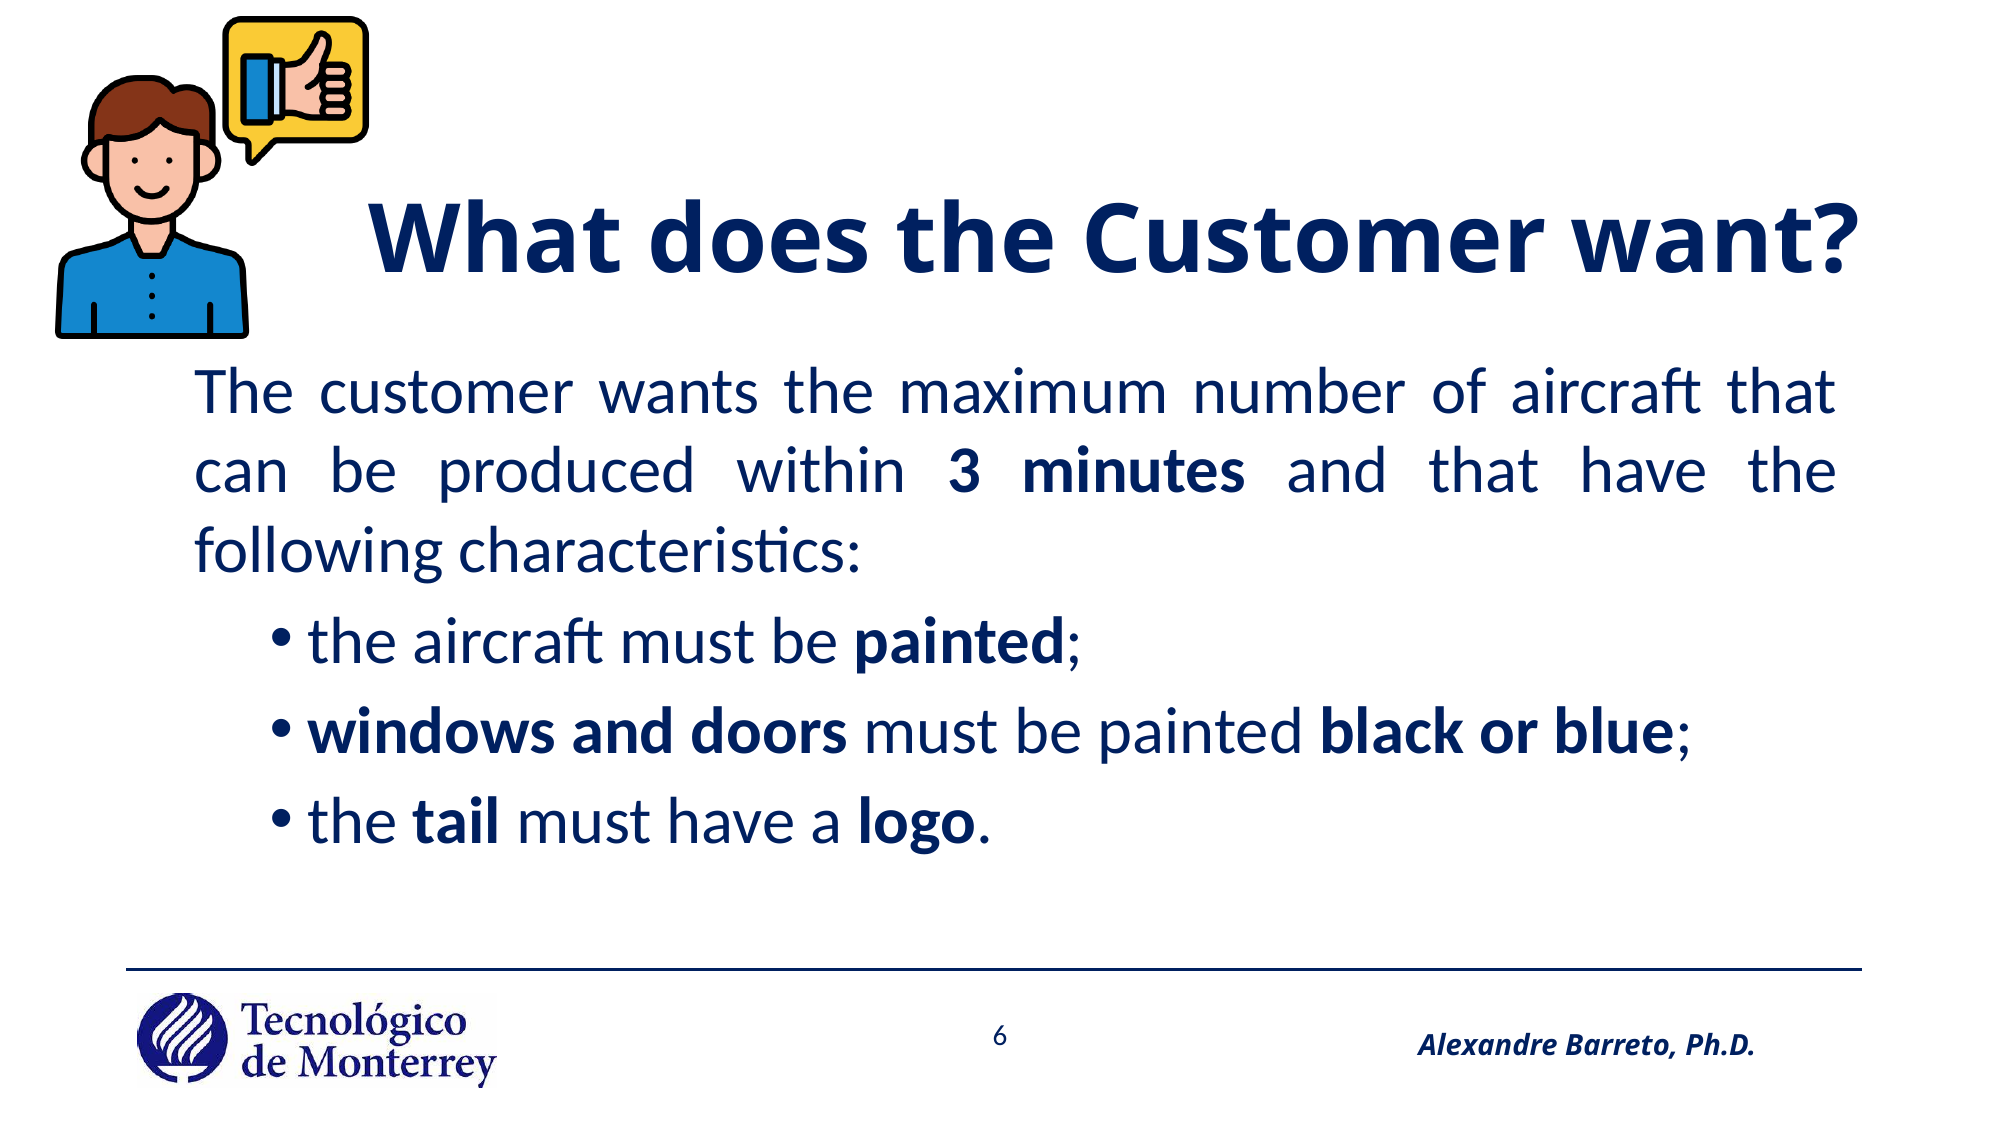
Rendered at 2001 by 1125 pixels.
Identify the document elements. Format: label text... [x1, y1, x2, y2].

list The customer wants the maximum number of aircraft that can be produced within 3 minutes and that have the following characteristics: the aircraft must be painted; windows and doors must be painted black or blue; the tail must have a logo. [179, 338, 1854, 925]
picture [49, 16, 373, 339]
title What does the Customer want? [373, 169, 1878, 314]
picture [137, 993, 497, 1088]
